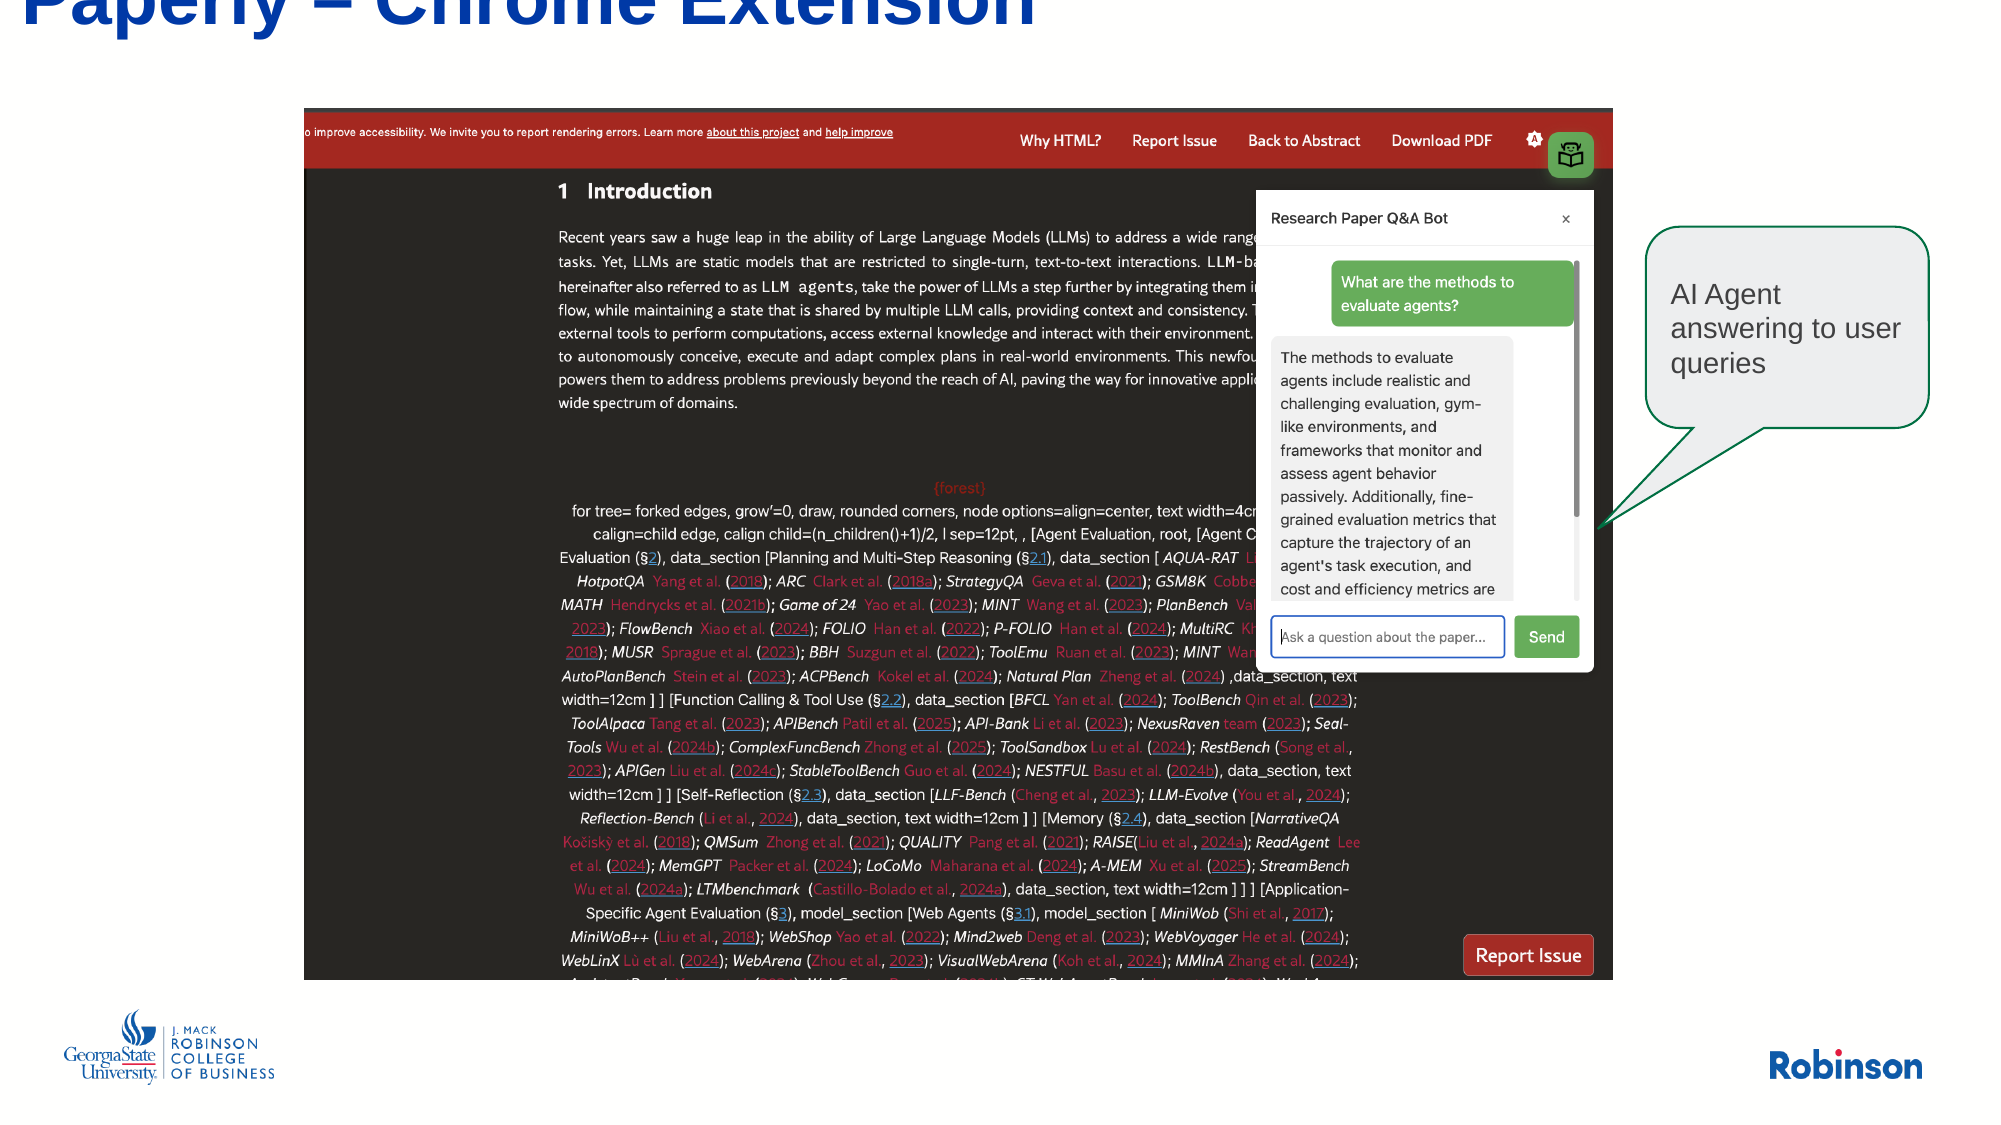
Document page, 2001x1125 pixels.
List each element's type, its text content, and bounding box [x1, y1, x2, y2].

title Paperly – Chrome Extension [20, 0, 1896, 41]
picture [304, 108, 1613, 980]
text_box AI Agent answering to user queries [1613, 225, 1930, 521]
picture [64, 1009, 274, 1085]
picture [1770, 1049, 1922, 1079]
